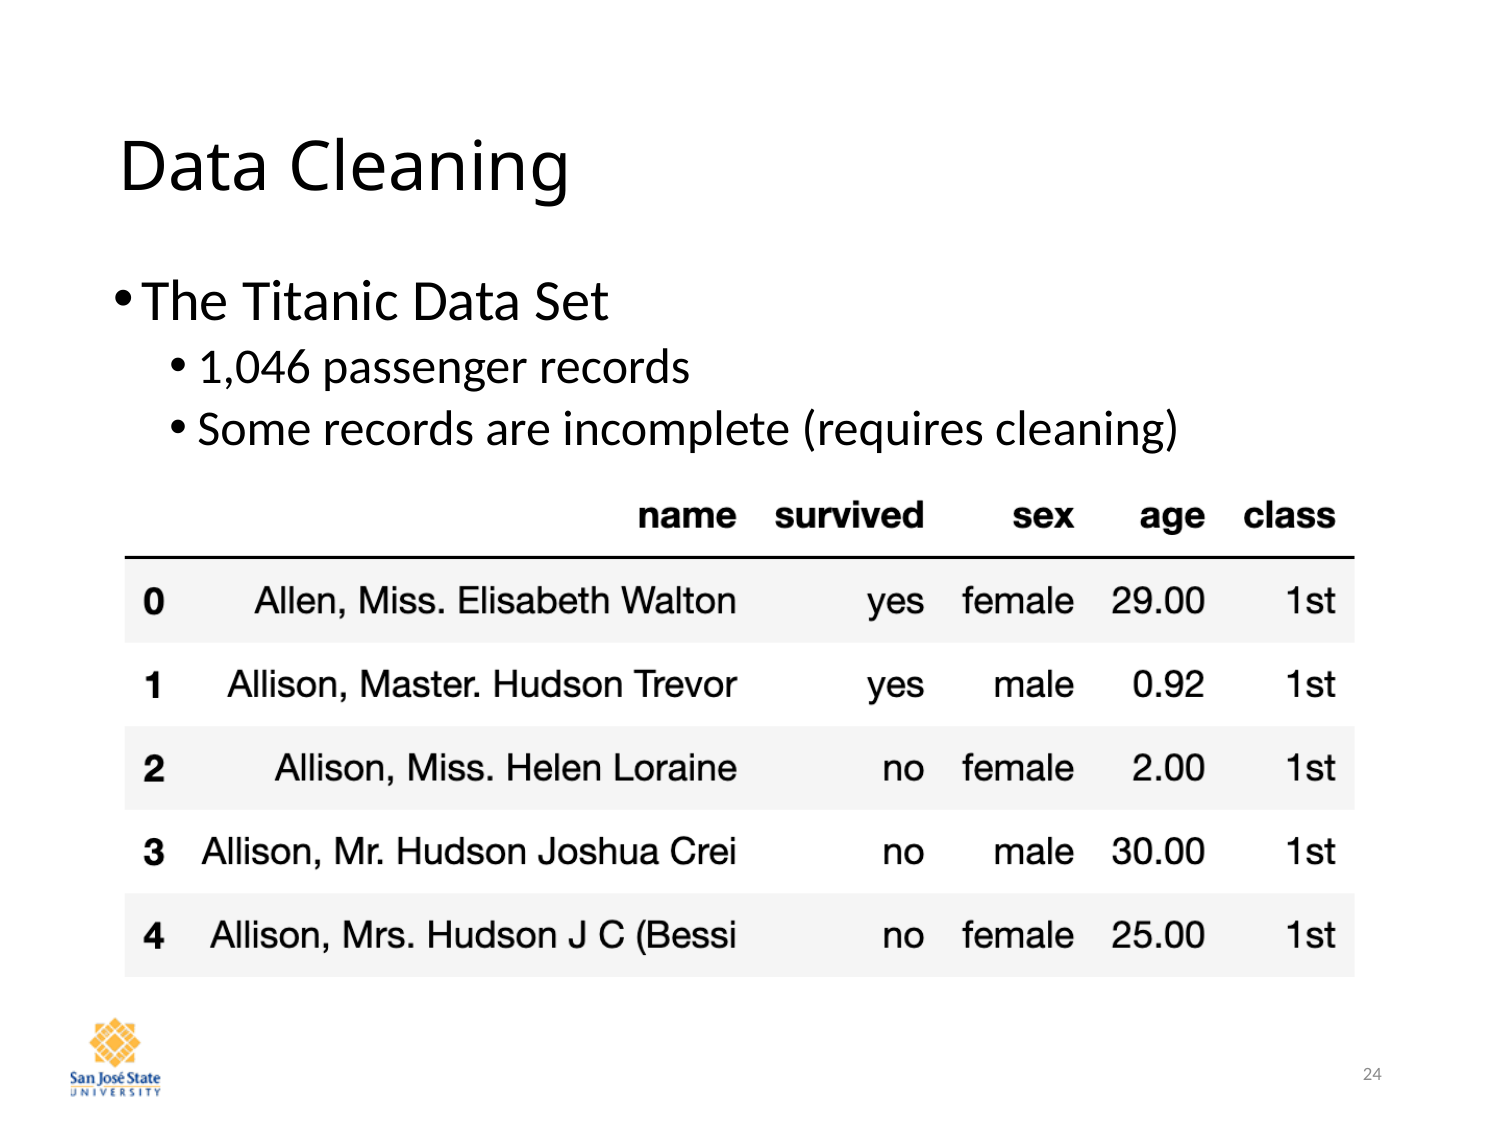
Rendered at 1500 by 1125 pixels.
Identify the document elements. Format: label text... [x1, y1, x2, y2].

slide_number 24 [1059, 1042, 1397, 1103]
picture [60, 1012, 166, 1112]
list The Titanic Data Set 1,046 passenger records Some records are incomplete (requires cleaning) [98, 262, 1392, 977]
title Data Cleaning [103, 59, 1397, 278]
picture [105, 465, 1366, 977]
